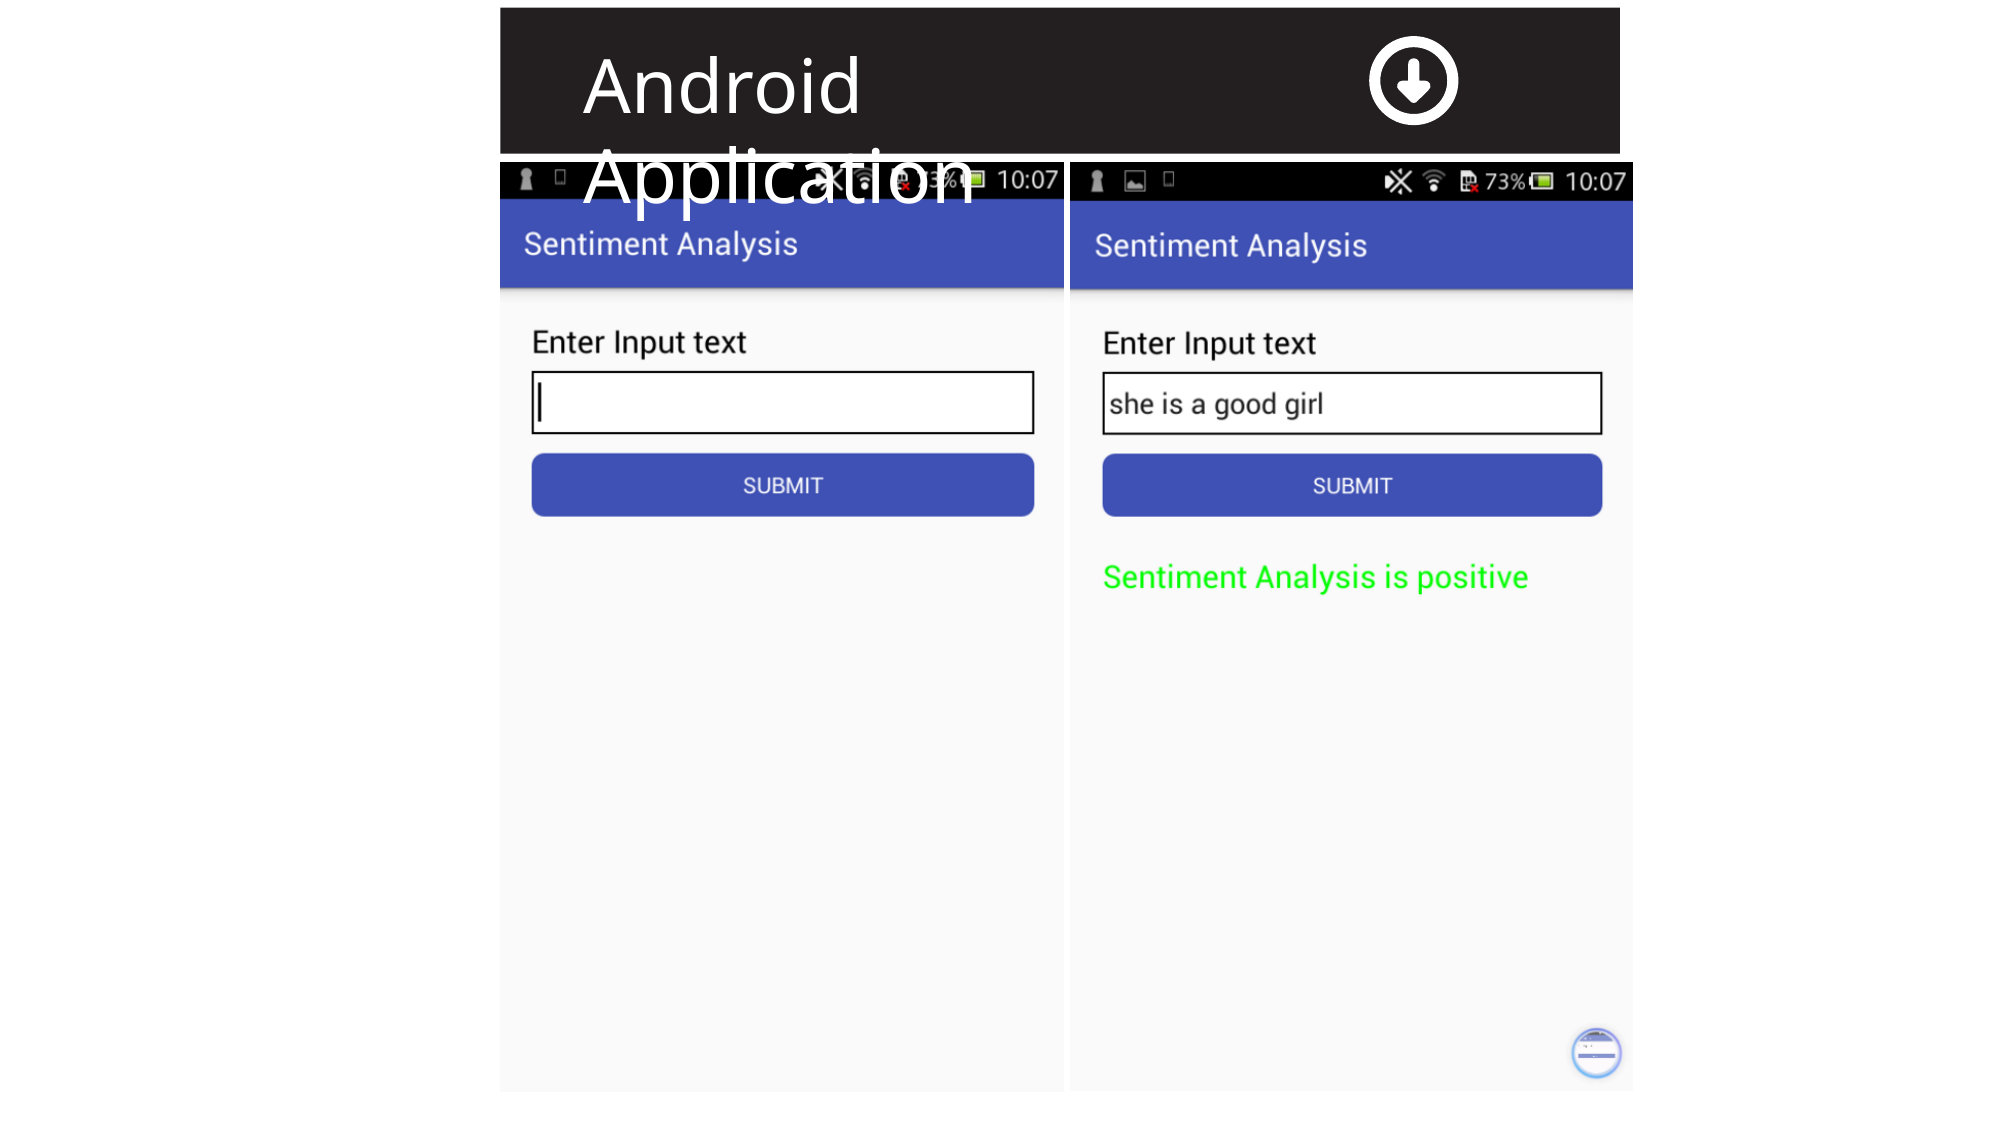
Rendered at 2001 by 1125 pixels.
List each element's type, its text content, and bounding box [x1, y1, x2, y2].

picture [500, 162, 1064, 1092]
text_box Android Application [568, 31, 1292, 226]
text_box [499, 7, 1621, 155]
text_box [1369, 36, 1459, 126]
picture [1070, 162, 1633, 1092]
